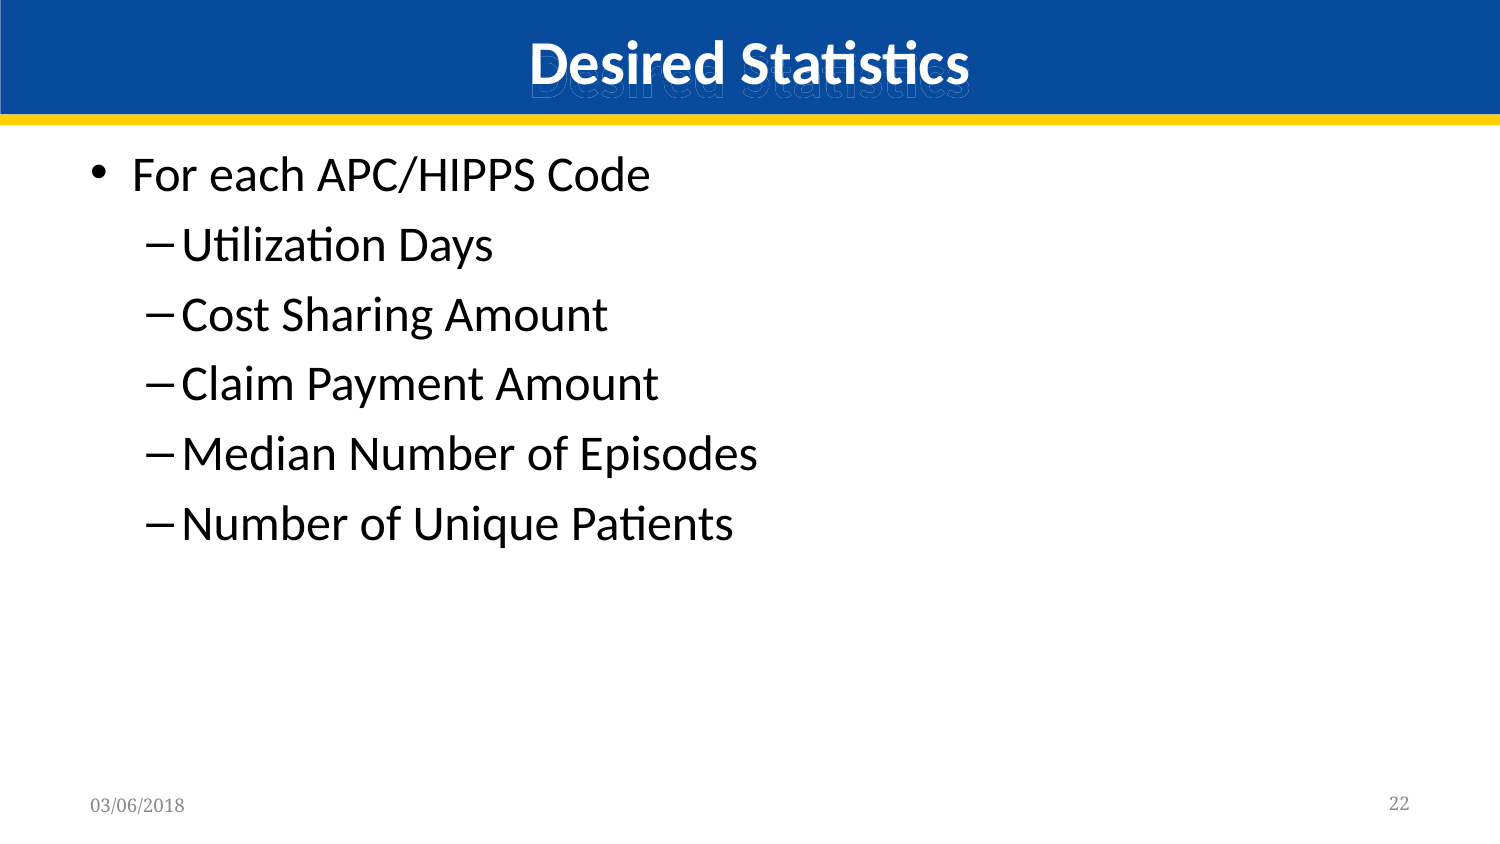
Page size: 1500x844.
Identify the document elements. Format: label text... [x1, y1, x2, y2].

list For each APC/HIPPS Code Utilization Days Cost Sharing Amount Claim Payment Amount Median Number of Episodes Number of Unique Patients [75, 133, 1425, 663]
title Desired Statistics [0, 16, 1500, 102]
slide_number 22 [1074, 782, 1425, 827]
